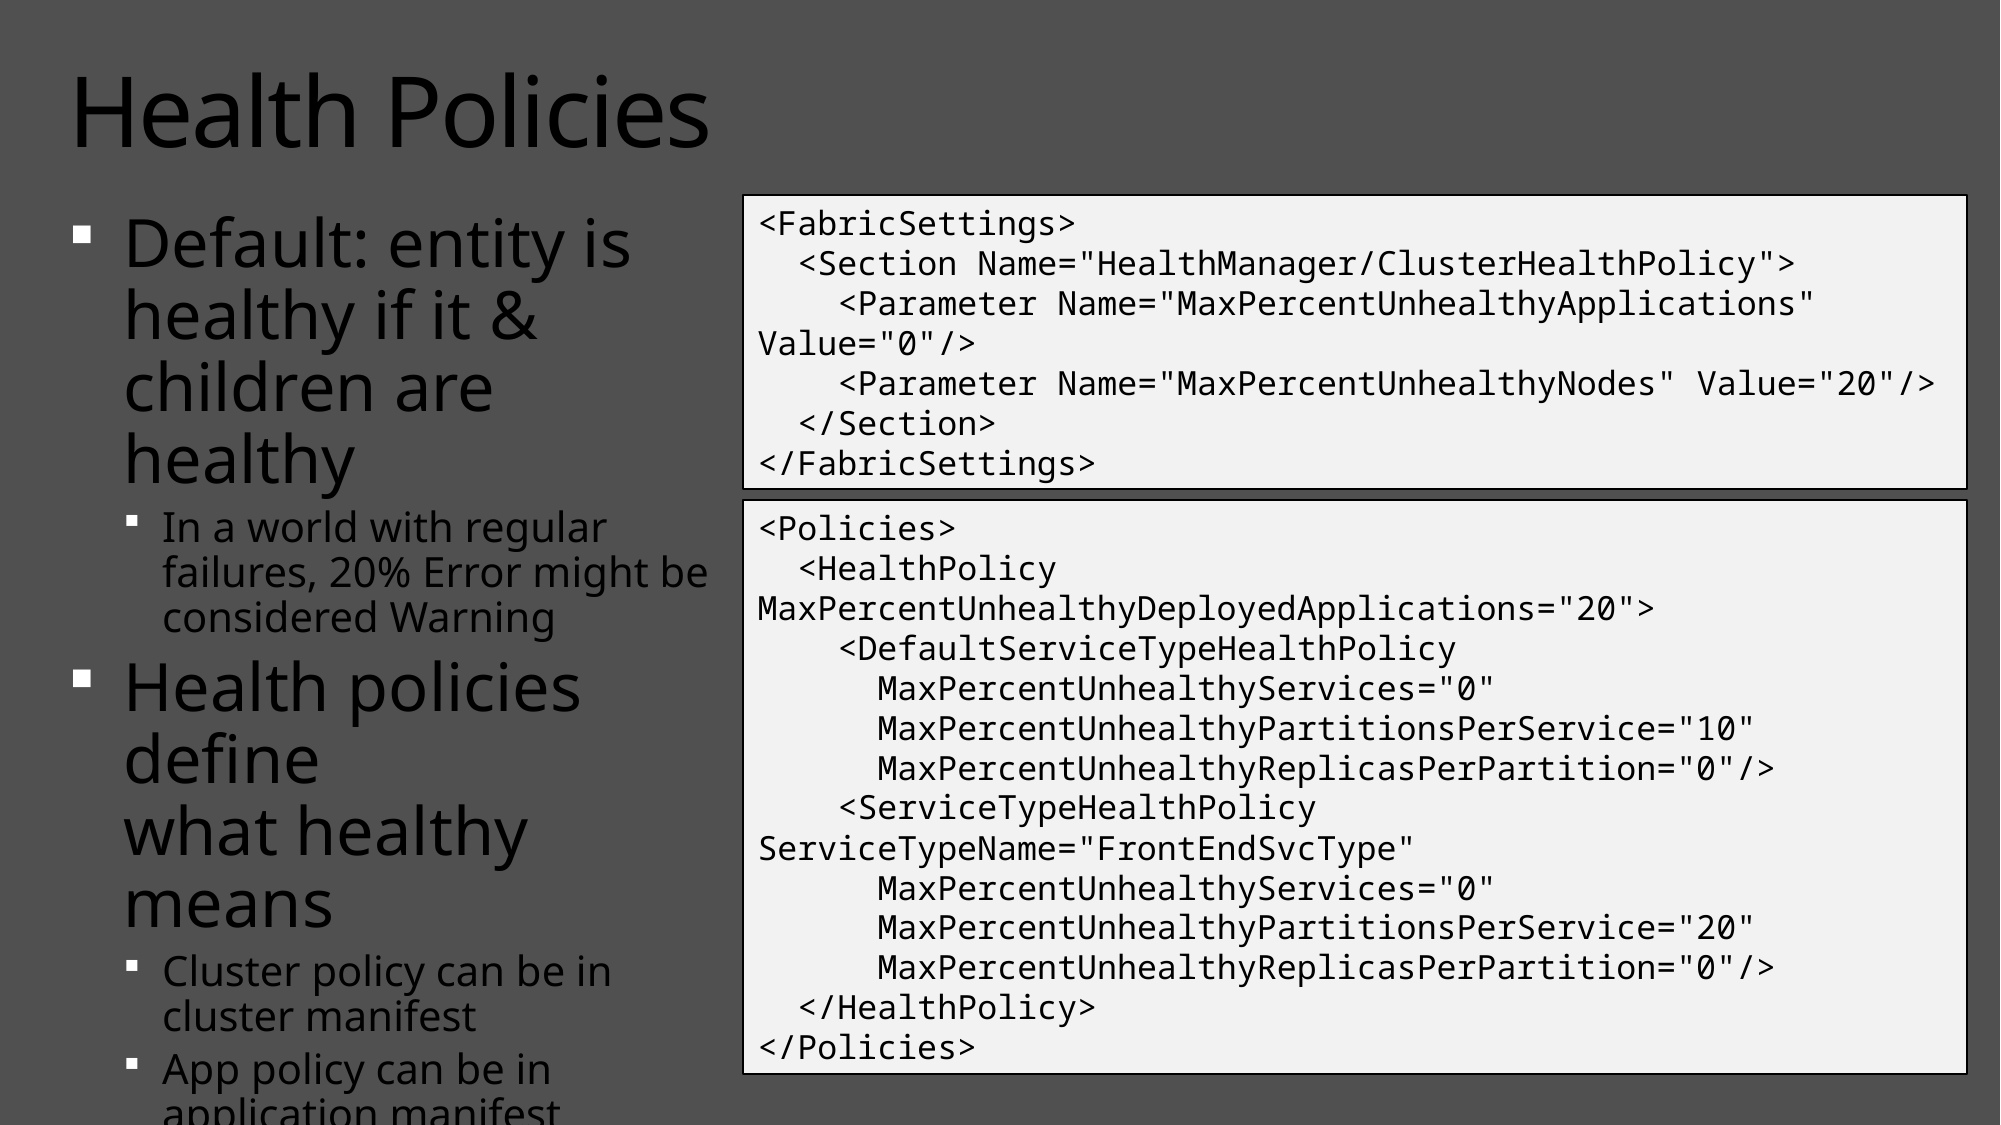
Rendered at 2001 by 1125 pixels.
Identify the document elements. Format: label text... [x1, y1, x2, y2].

list Default: entity is healthy if it & children are healthy In a world with regular failures, 20% Error might be considered Warning Health policies define what healthy means Cluster policy can be in cluster manifest App policy can be in application manifest Or, you can pass custom policy when querying health [44, 196, 743, 1055]
text_box <Policies> <HealthPolicy MaxPercentUnhealthyDeployedApplications="20"> <DefaultServiceTypeHealthPolicy MaxPercentUnhealthyServices="0" MaxPercentUnhealthyPartitionsPerService="10" MaxPercentUnhealthyReplicasPerPartition="0"/> <ServiceTypeHealthPolicy ServiceTypeName="FrontEndSvcType" MaxPercentUnhealthyServices="0" MaxPercentUnhealthyPartitionsPerService="20" MaxPercentUnhealthyReplicasPerPartition="0"/> </HealthPolicy> </Policies> [742, 499, 1967, 1074]
title Health Policies [44, 47, 1957, 196]
text_box <FabricSettings> <Section Name="HealthManager/ClusterHealthPolicy"> <Parameter Name="MaxPercentUnhealthyApplications" Value="0"/> <Parameter Name="MaxPercentUnhealthyNodes" Value="20"/> </Section> </FabricSettings> [742, 195, 1967, 490]
